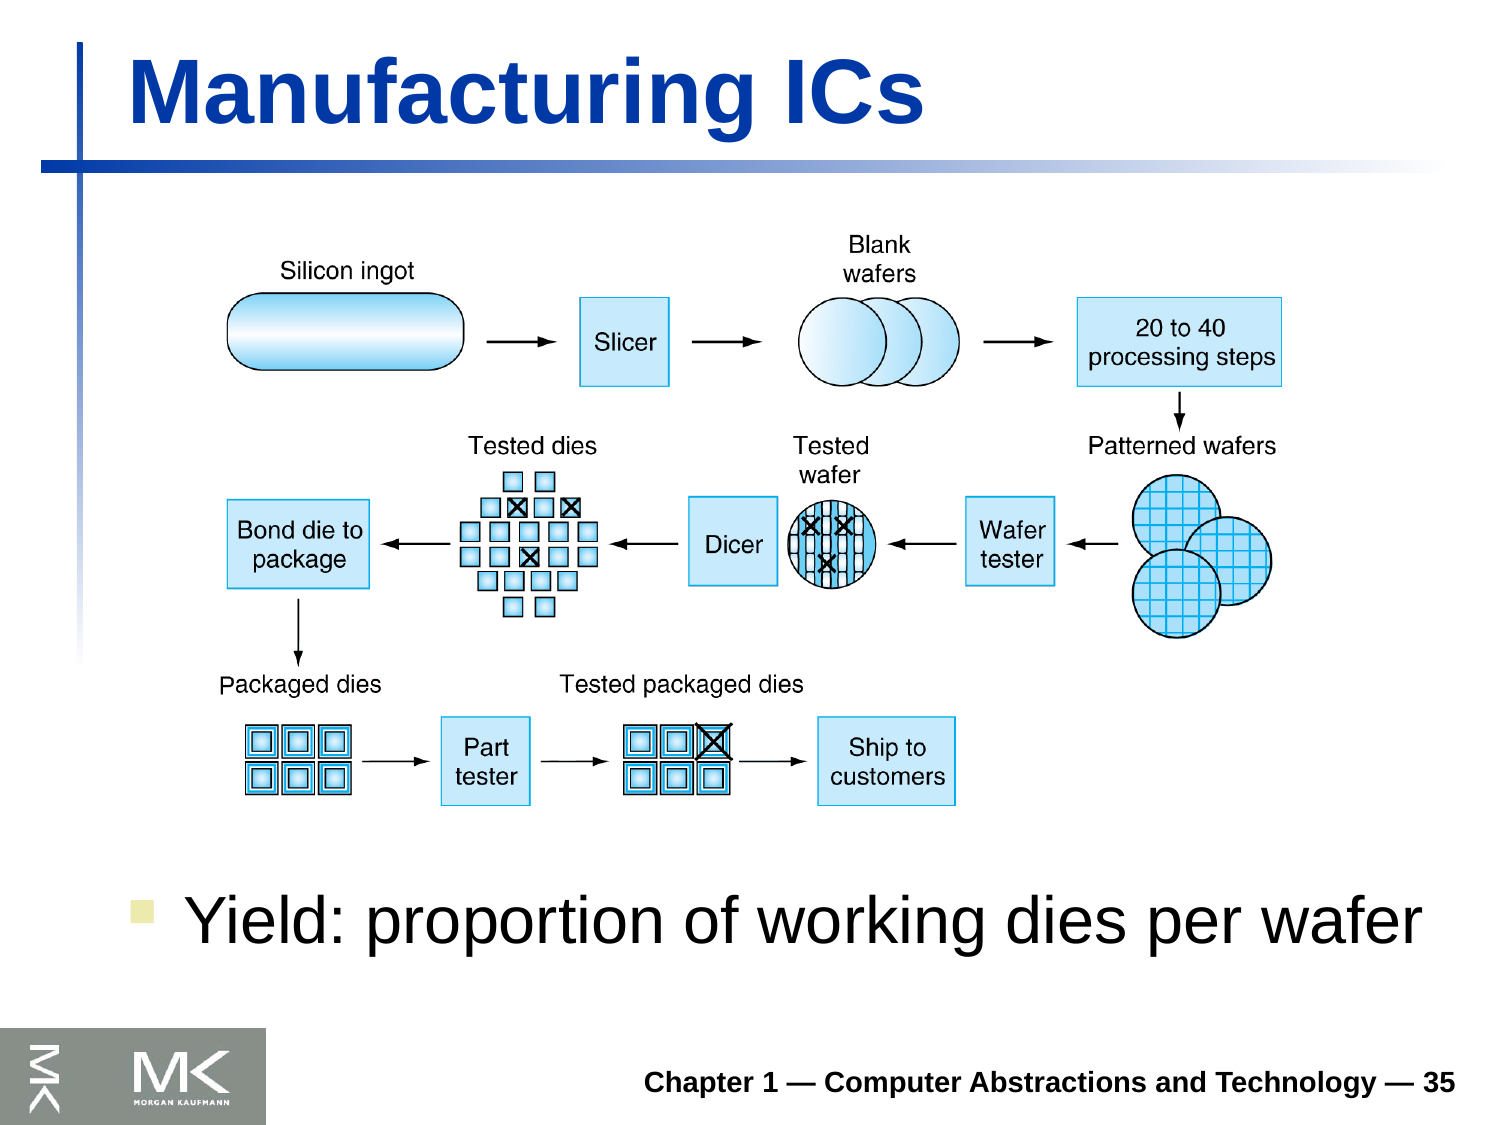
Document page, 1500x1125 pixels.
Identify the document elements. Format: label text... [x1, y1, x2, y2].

list Yield: proportion of working dies per wafer [112, 869, 1469, 1024]
footer Chapter 1 — Computer Abstractions and Technology — 35 [277, 1046, 1471, 1106]
title Manufacturing ICs [112, 23, 1468, 149]
picture [0, 1028, 266, 1125]
picture [218, 231, 1282, 806]
